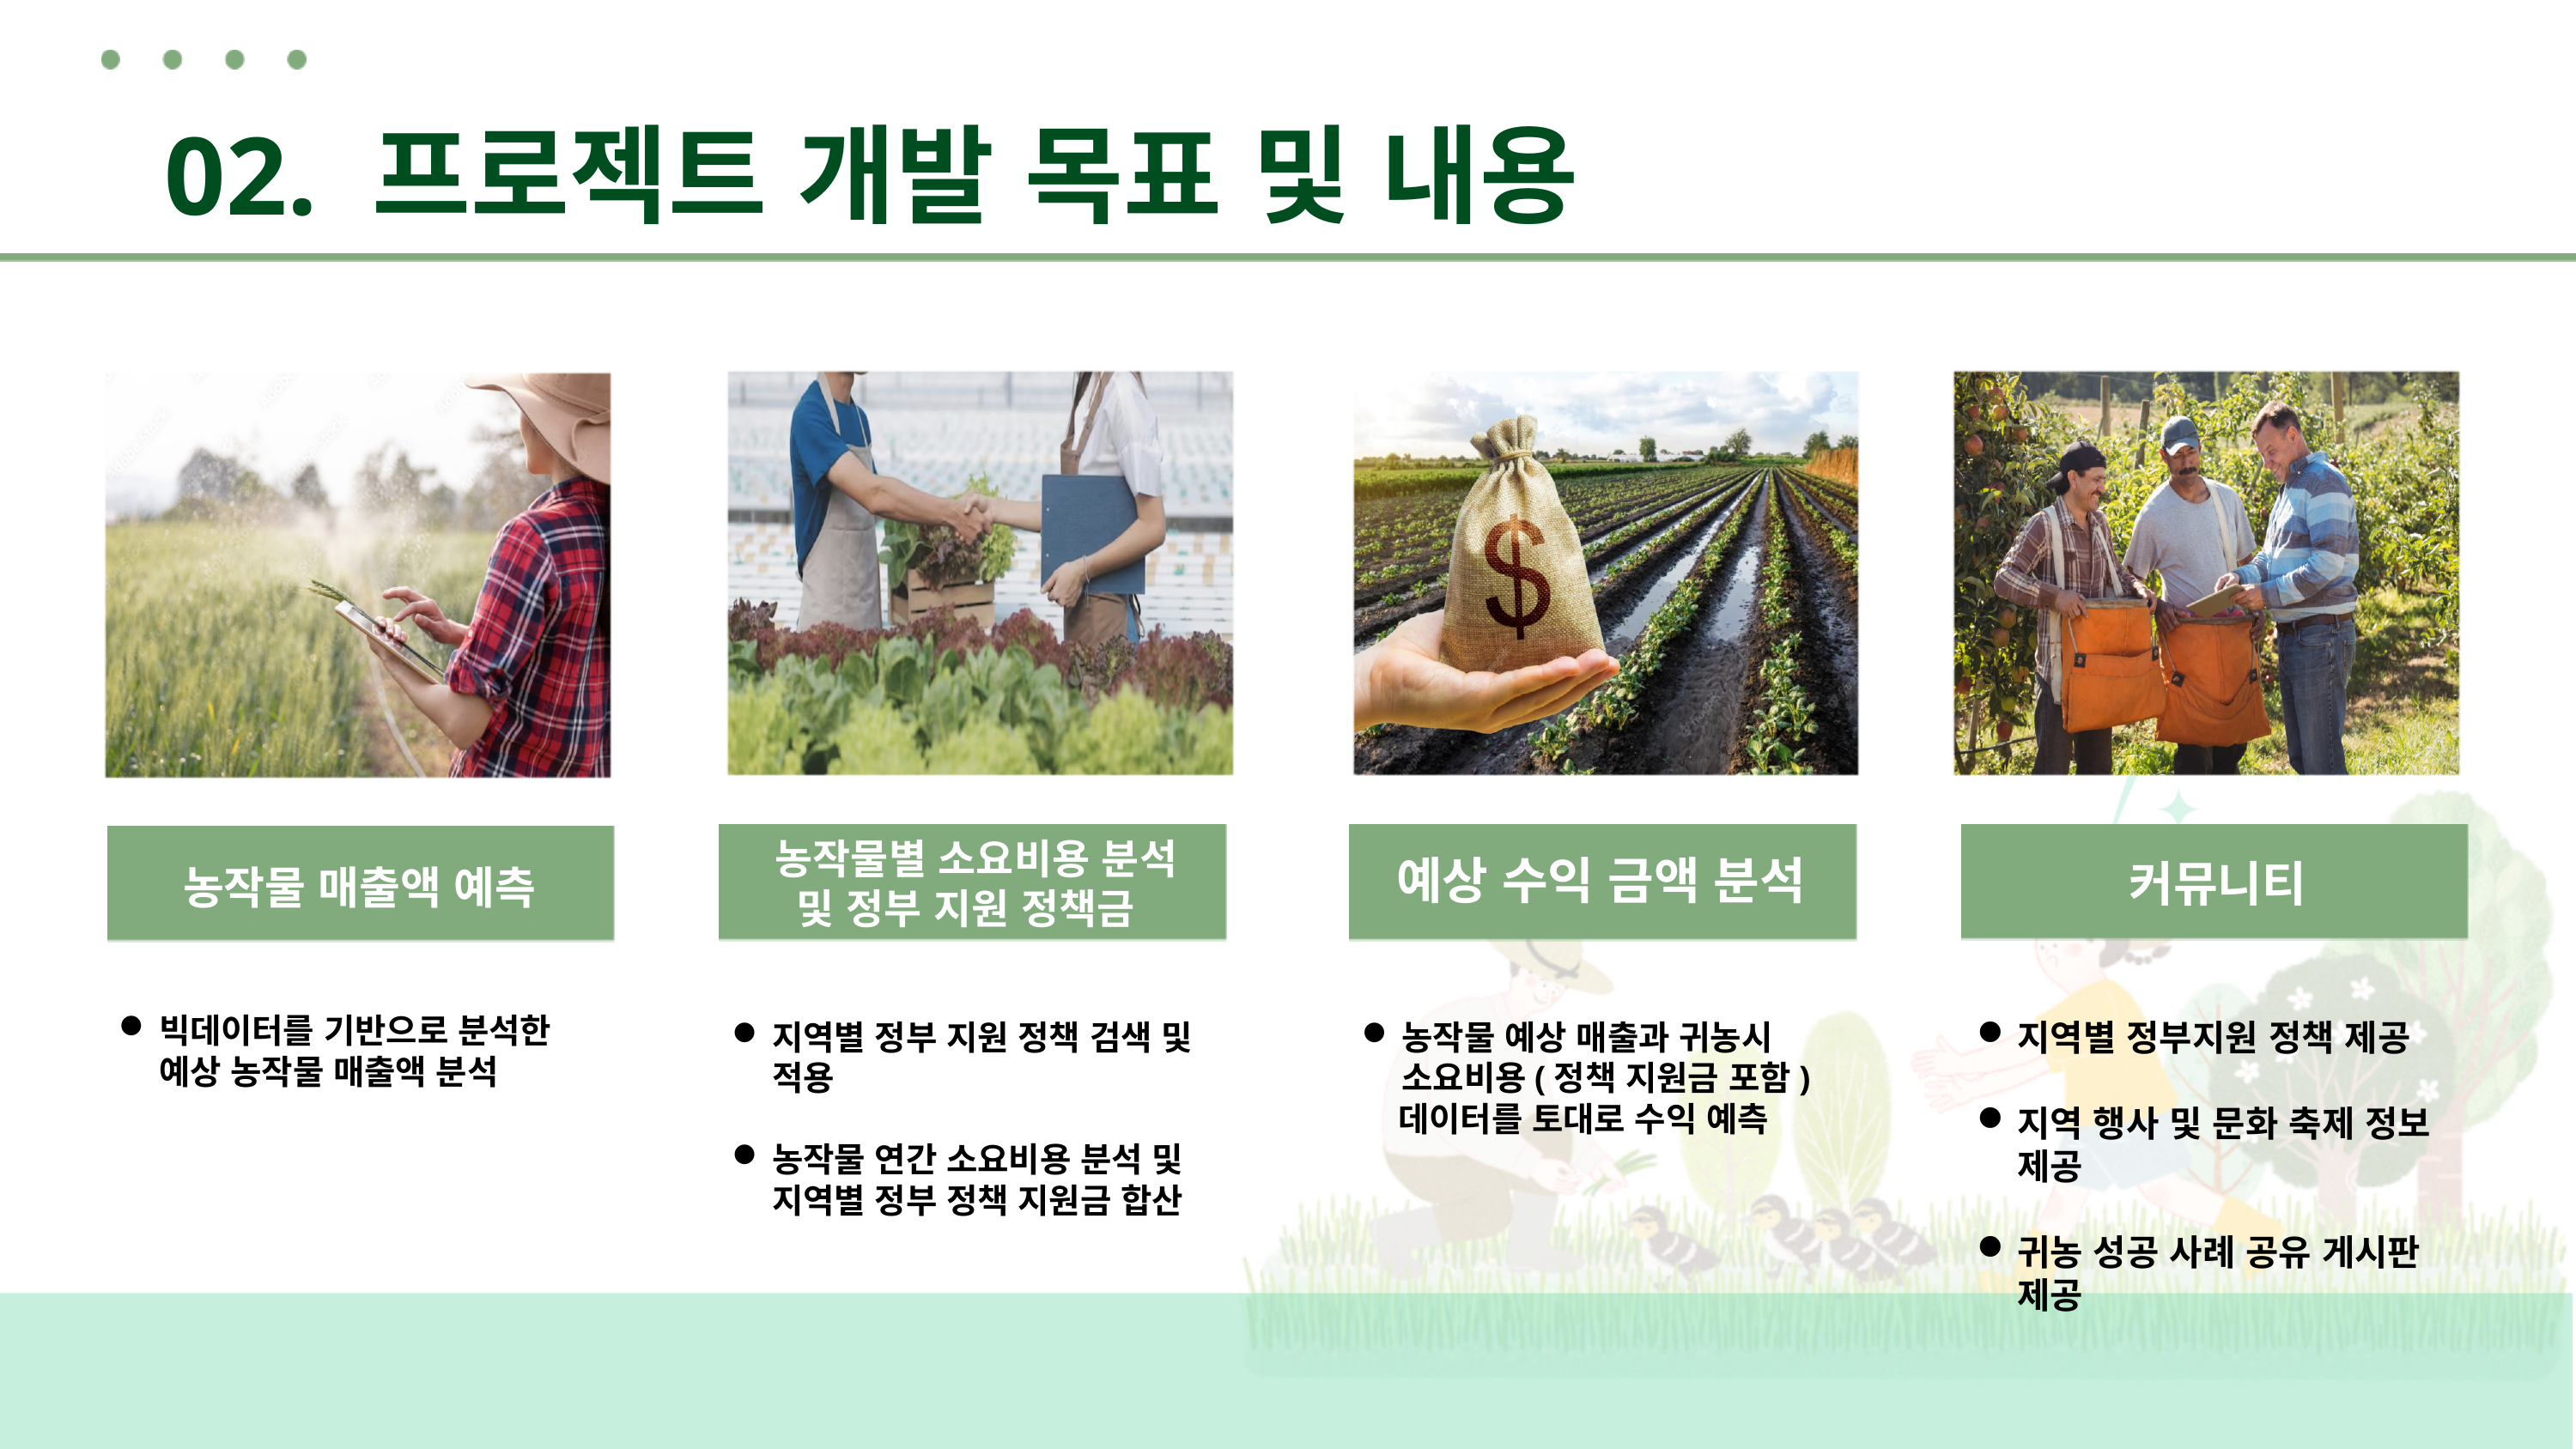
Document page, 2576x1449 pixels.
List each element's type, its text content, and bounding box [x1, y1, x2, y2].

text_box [0, 253, 2576, 262]
picture [1953, 370, 2461, 776]
text_box 빅데이터를 기반으로 분석한 예상 농작물 매출액 분석 [106, 1003, 623, 1098]
text_box 02. 프로젝트 개발 목표 및 내용 [152, 101, 1713, 243]
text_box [719, 824, 1227, 942]
picture [726, 370, 1235, 776]
text_box 농작물 예상 매출과 귀농시 소요비용(정책 지원금 포함) 데이터를 토대로 수익 예측 [1349, 1009, 1868, 1145]
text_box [101, 51, 307, 70]
text_box 예상 수익 금액 분석 [1345, 842, 1349, 915]
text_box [1349, 824, 1857, 942]
text_box 지역별 정부지원 정책 제공 지역 행사 및 문화 축제 정보 제공 귀농 성공 사례 공유 게시판 제공 [1964, 1009, 2469, 1322]
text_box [106, 826, 615, 943]
text_box 지역별 정부 지원 정책 검색 및 적용 농작물 연간 소요비용 분석 및 지역별 정부 정책 지원금 합산 [719, 1009, 1224, 1227]
picture [104, 372, 612, 779]
picture [1352, 370, 1860, 776]
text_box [1961, 824, 2469, 941]
text_box 커뮤니티 [2469, 846, 2472, 918]
